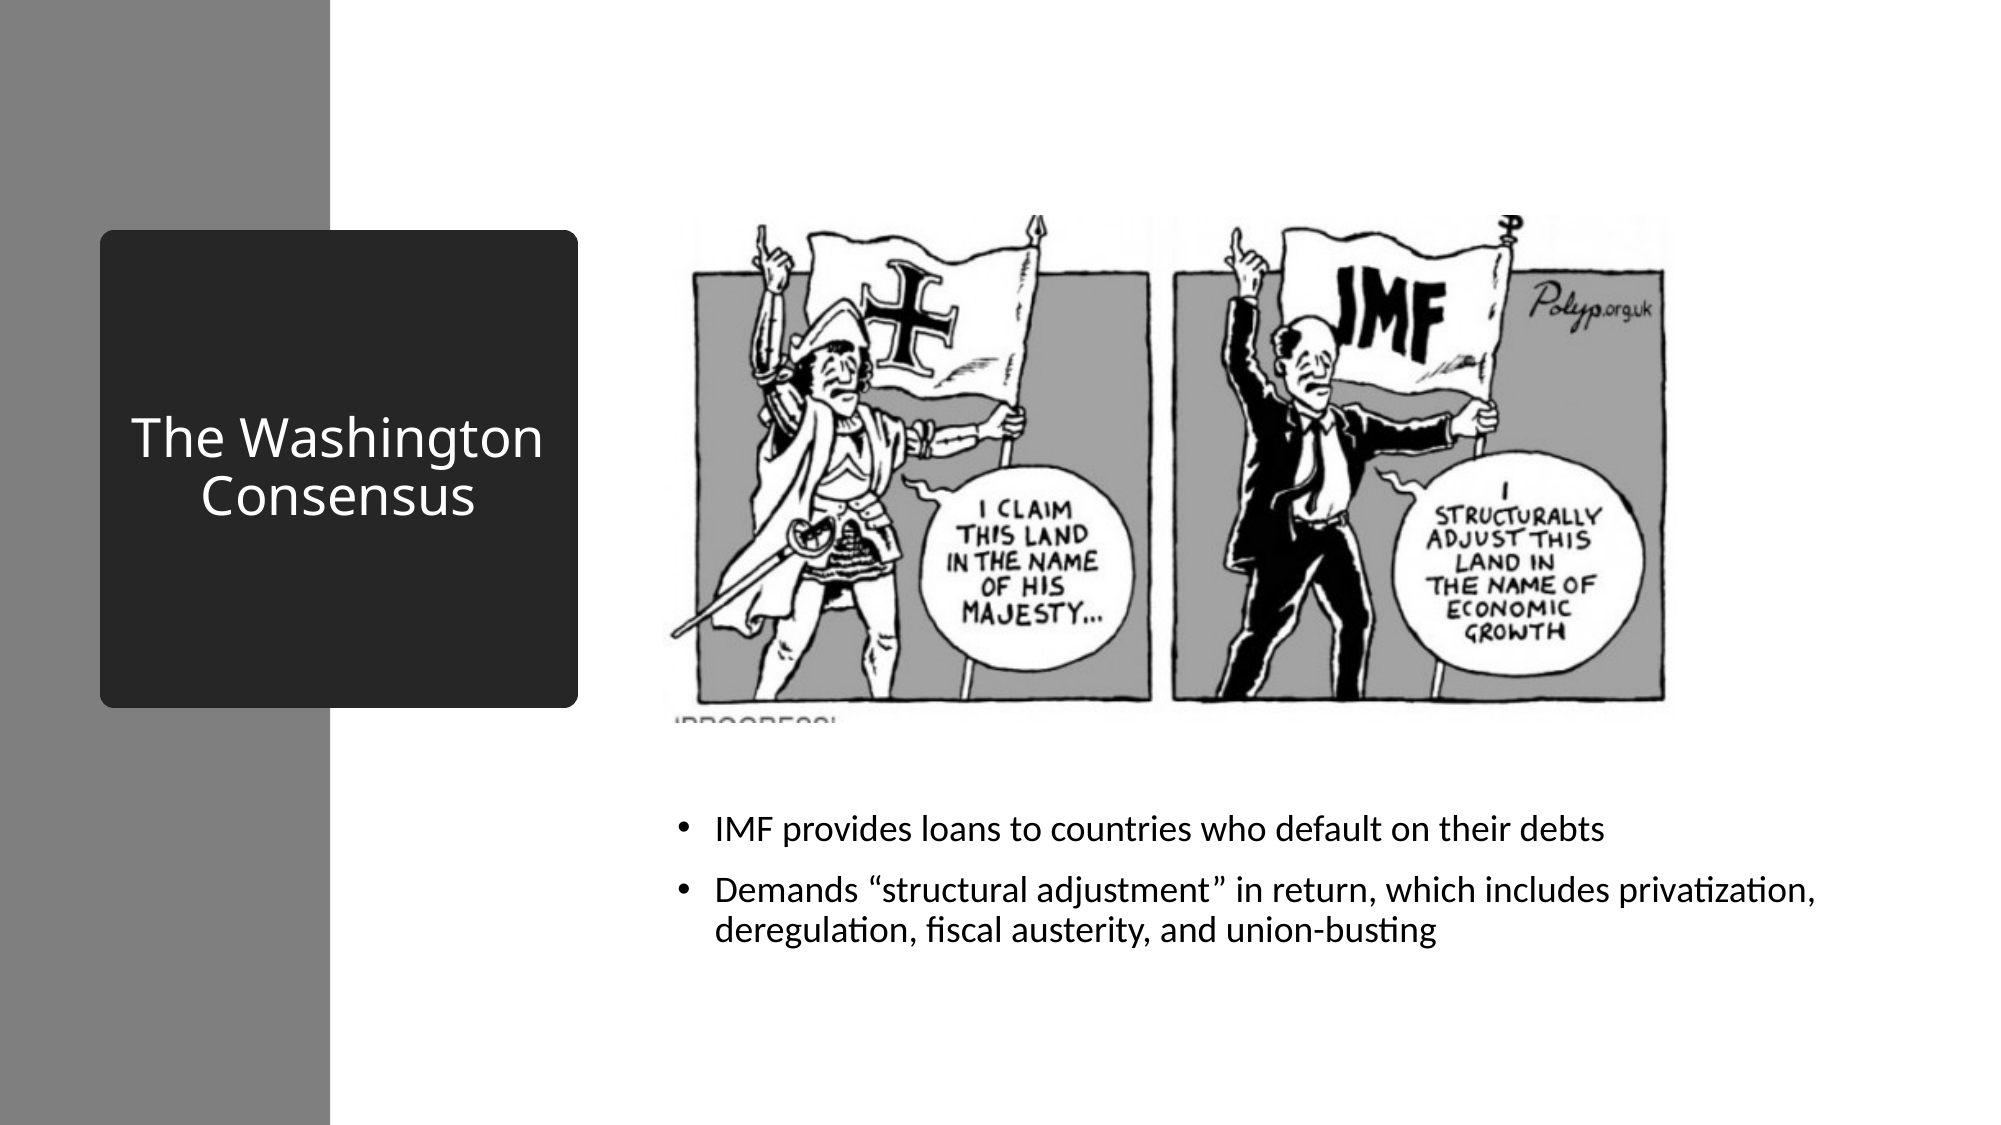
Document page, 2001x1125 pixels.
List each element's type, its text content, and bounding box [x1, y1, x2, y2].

text_box [0, 0, 331, 1125]
list IMF provides loans to countries who default on their debts Demands “structural adjustment” in return, which includes privatization, deregulation, fiscal austerity, and union-busting [662, 801, 1842, 1014]
title The Washington Consensus [113, 243, 564, 694]
picture [662, 215, 1677, 723]
